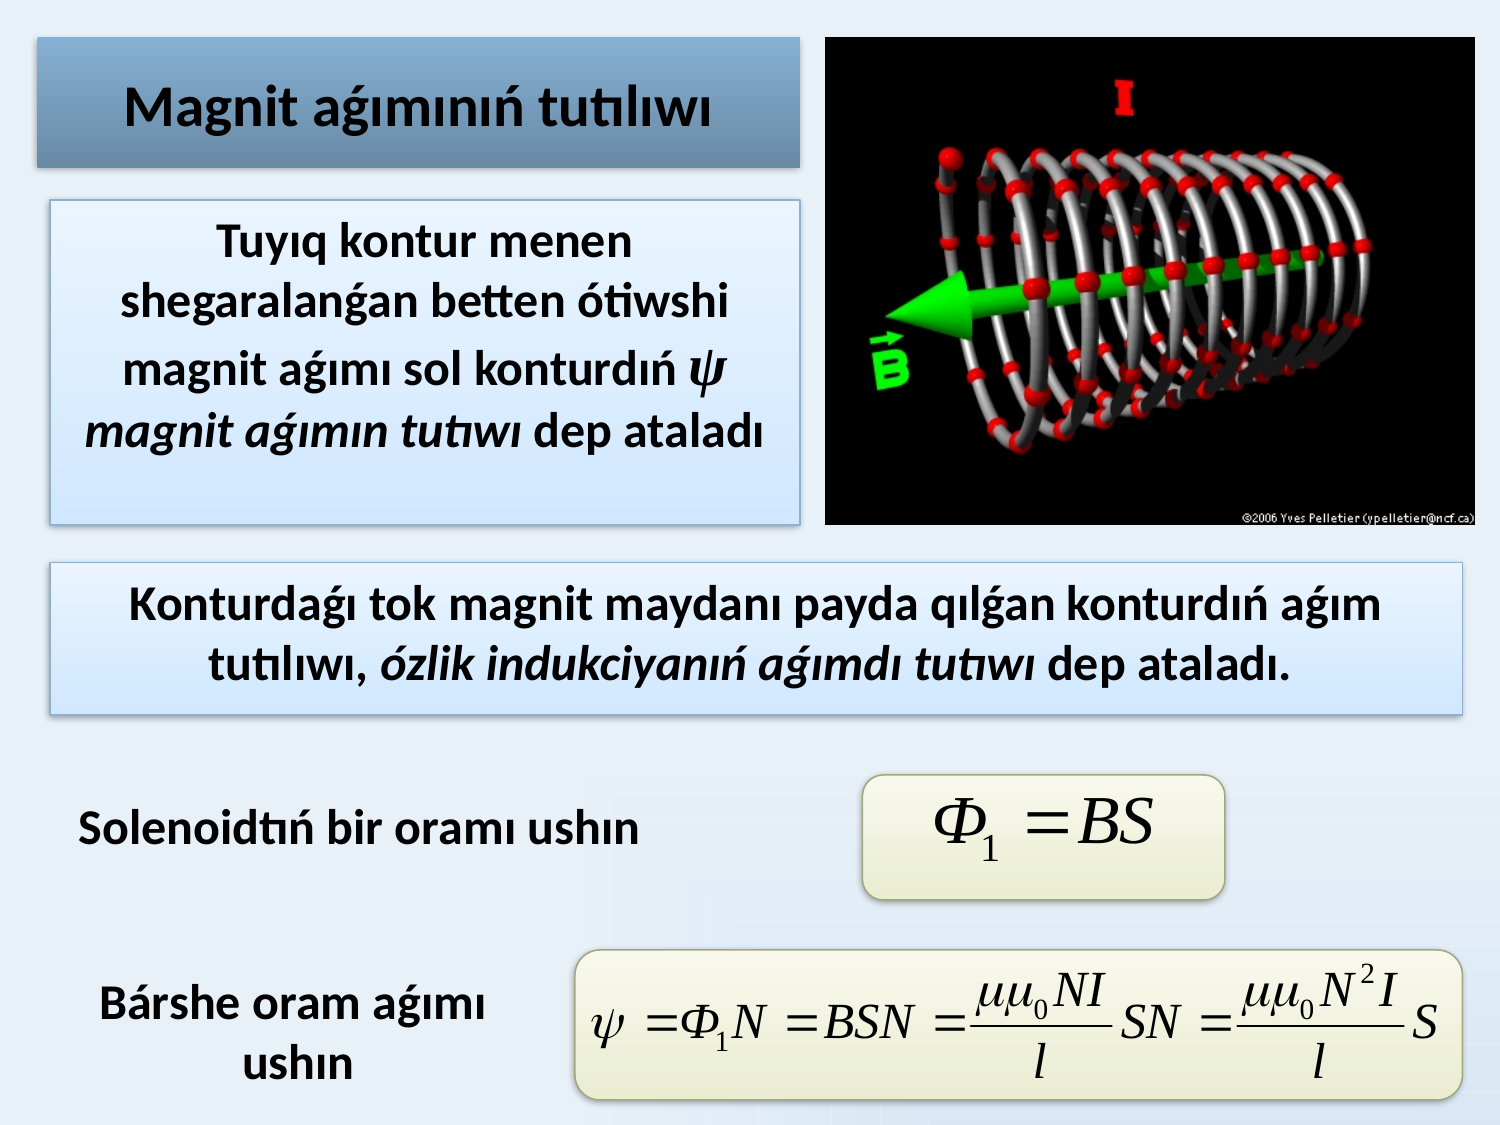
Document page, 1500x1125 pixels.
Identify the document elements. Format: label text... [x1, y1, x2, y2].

text_box [574, 956, 584, 1096]
text_box [1458, 959, 1464, 1091]
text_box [924, 774, 1176, 879]
picture [824, 37, 1476, 526]
text_box Konturdaǵı tok magnit maydanı payda qılǵan konturdıń aǵım tutılıwı, ózlik indukciyanıń aǵımdı tutıwı dep ataladı. [49, 562, 1463, 716]
title Magnit aǵımınıń tutılıwı [37, 37, 800, 168]
text_box Bárshe oram aǵımı ushın [84, 962, 513, 1098]
text_box Tuyıq kontur menen shegaralanǵan betten ótiwshi magnit aǵımı sol konturdıń ψ magnit aǵımın tutıwı dep ataladı [49, 199, 801, 526]
text_box Solenoidtıń bir oramı ushın [64, 787, 656, 863]
text_box [861, 774, 1226, 901]
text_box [587, 949, 1453, 1090]
